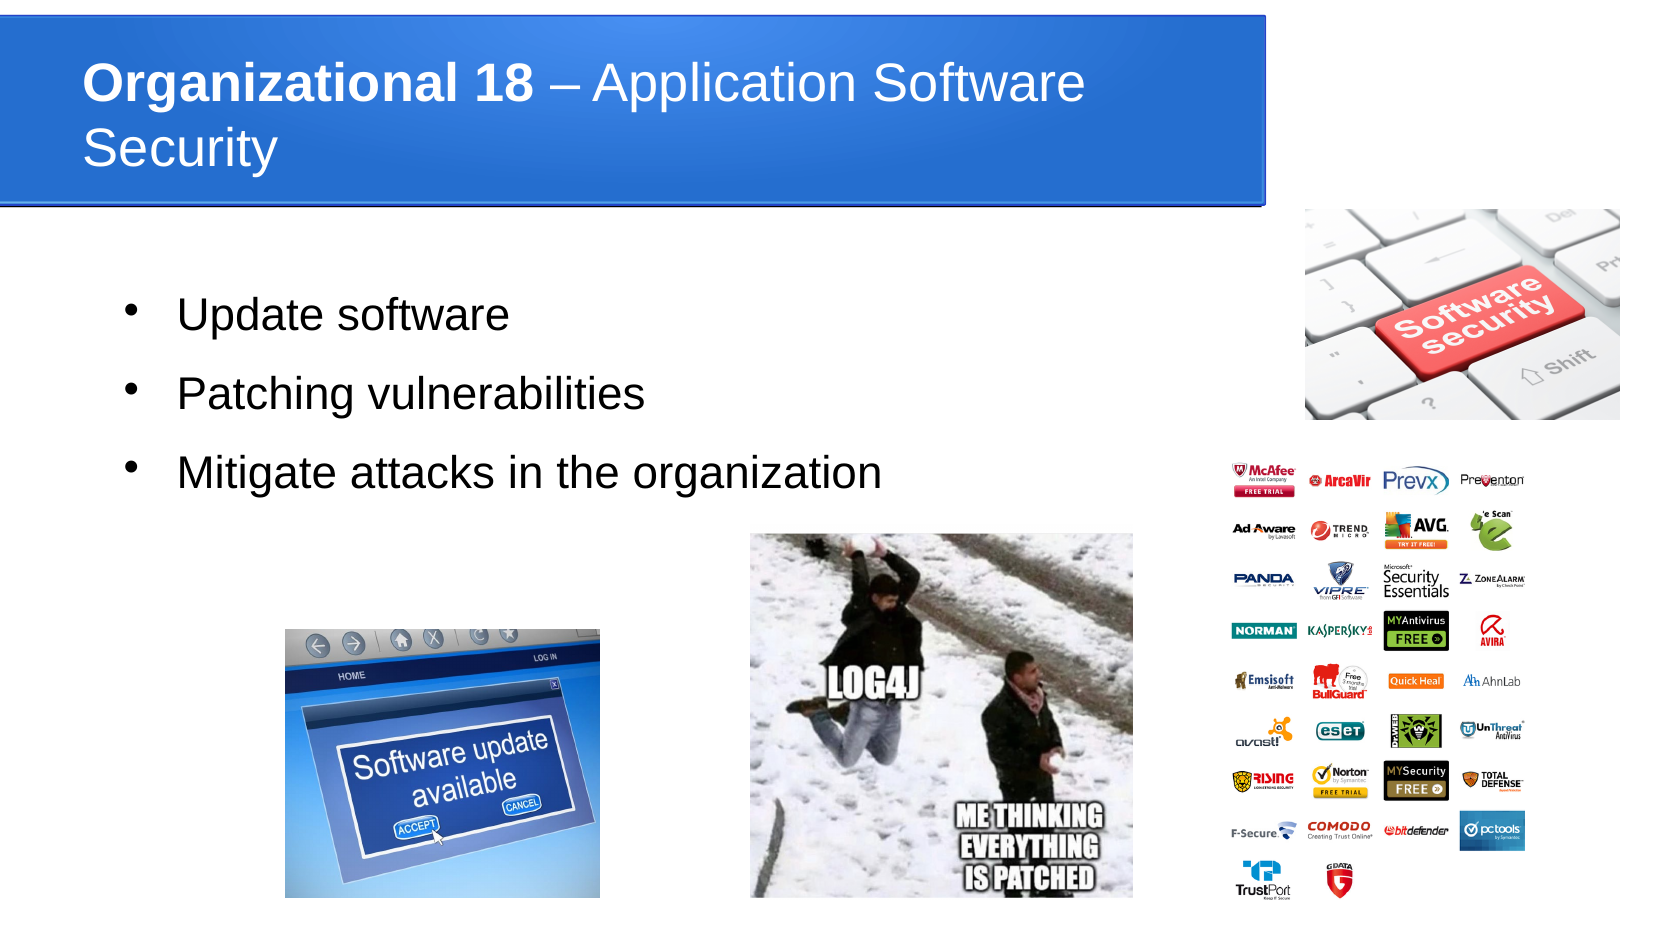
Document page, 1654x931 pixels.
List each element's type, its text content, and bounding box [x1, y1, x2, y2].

picture [285, 629, 601, 898]
picture [1304, 209, 1621, 421]
picture [749, 524, 1134, 901]
text_box Organizational 18 – Application Software Security [82, 35, 1235, 189]
picture [0, 13, 1269, 211]
text_box Update software Patching vulnerabilities Mitigate attacks in the organization [105, 285, 1050, 541]
picture [1214, 454, 1542, 901]
